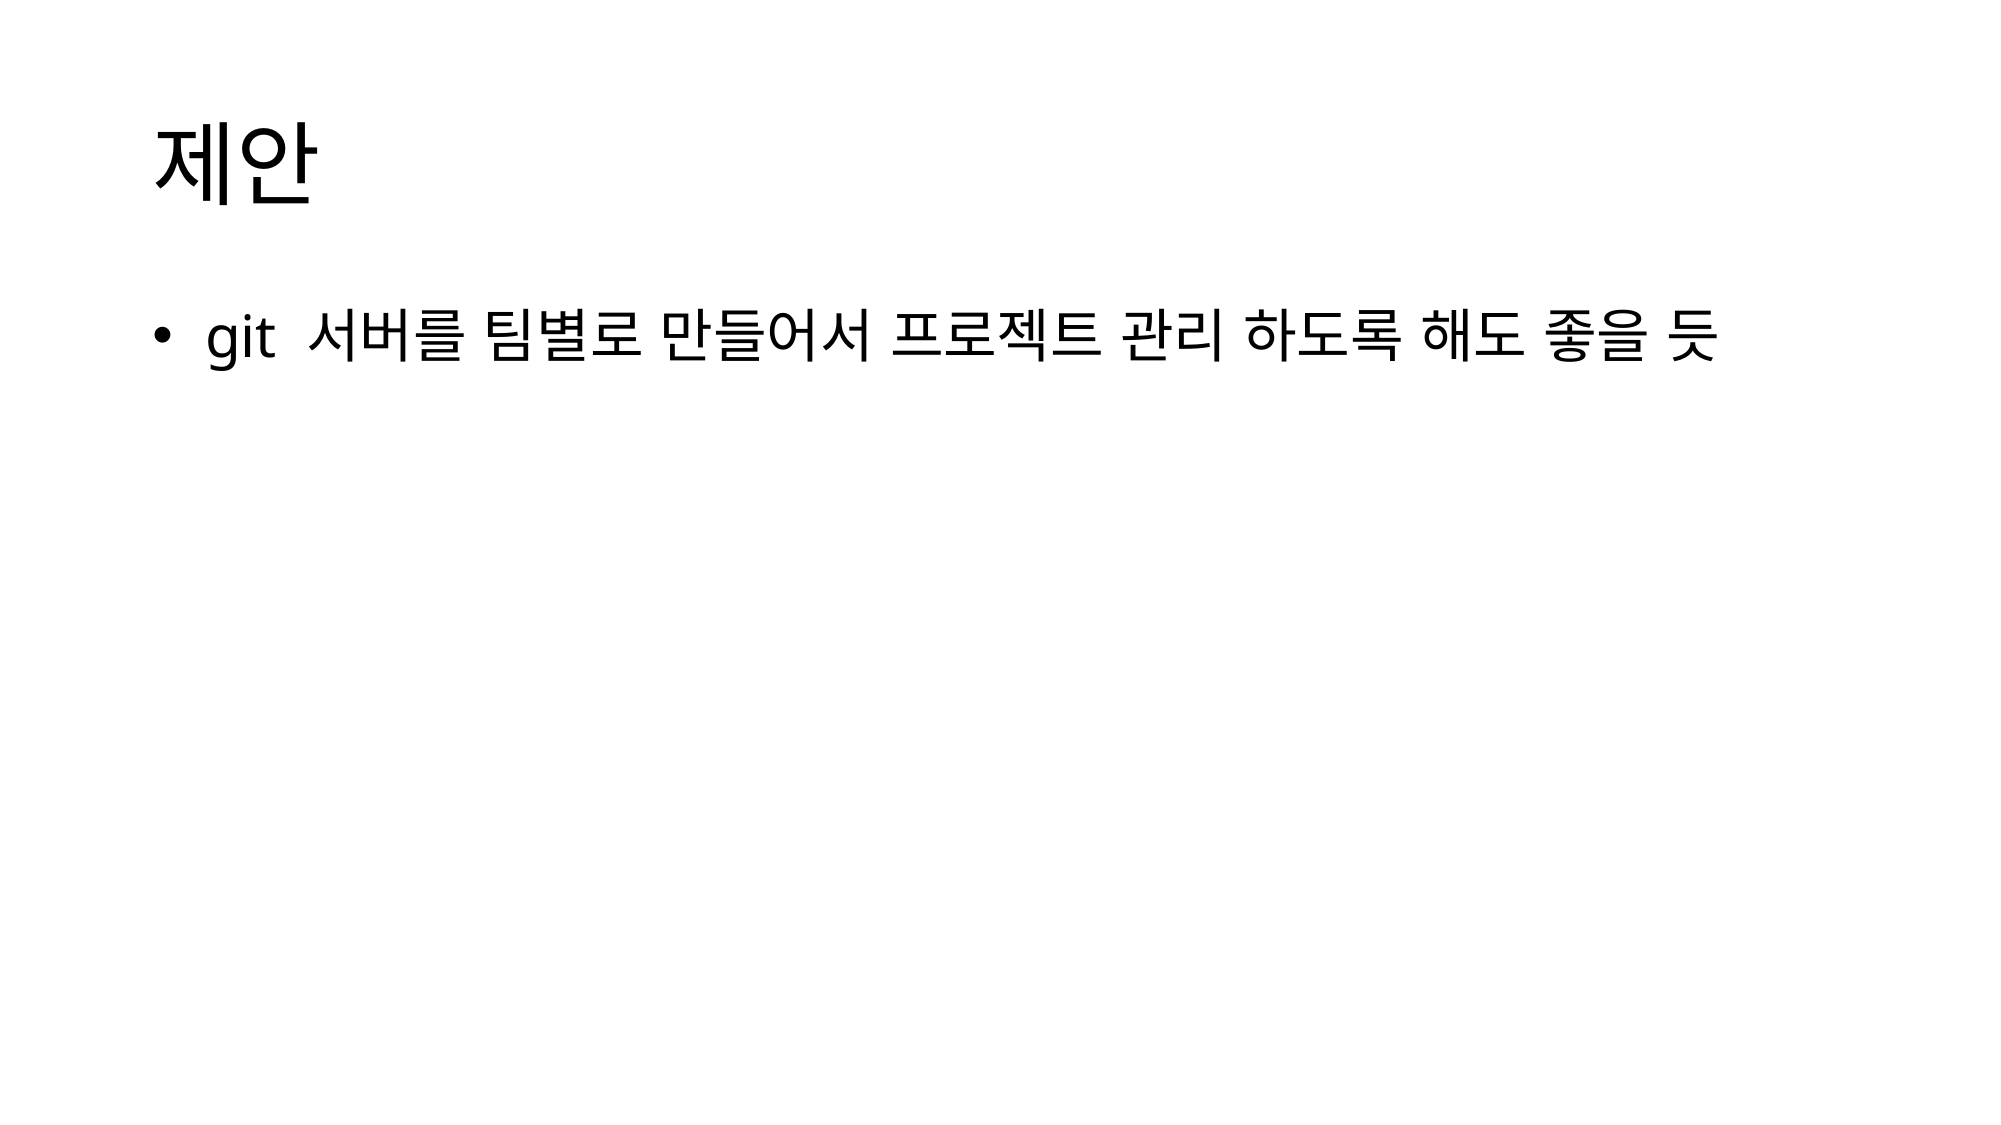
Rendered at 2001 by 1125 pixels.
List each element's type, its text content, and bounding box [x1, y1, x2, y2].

list git 서버를 팀별로 만들어서 프로젝트 관리 하도록 해도 좋을 듯 [137, 299, 1863, 1014]
title 제안 [137, 59, 1863, 278]
